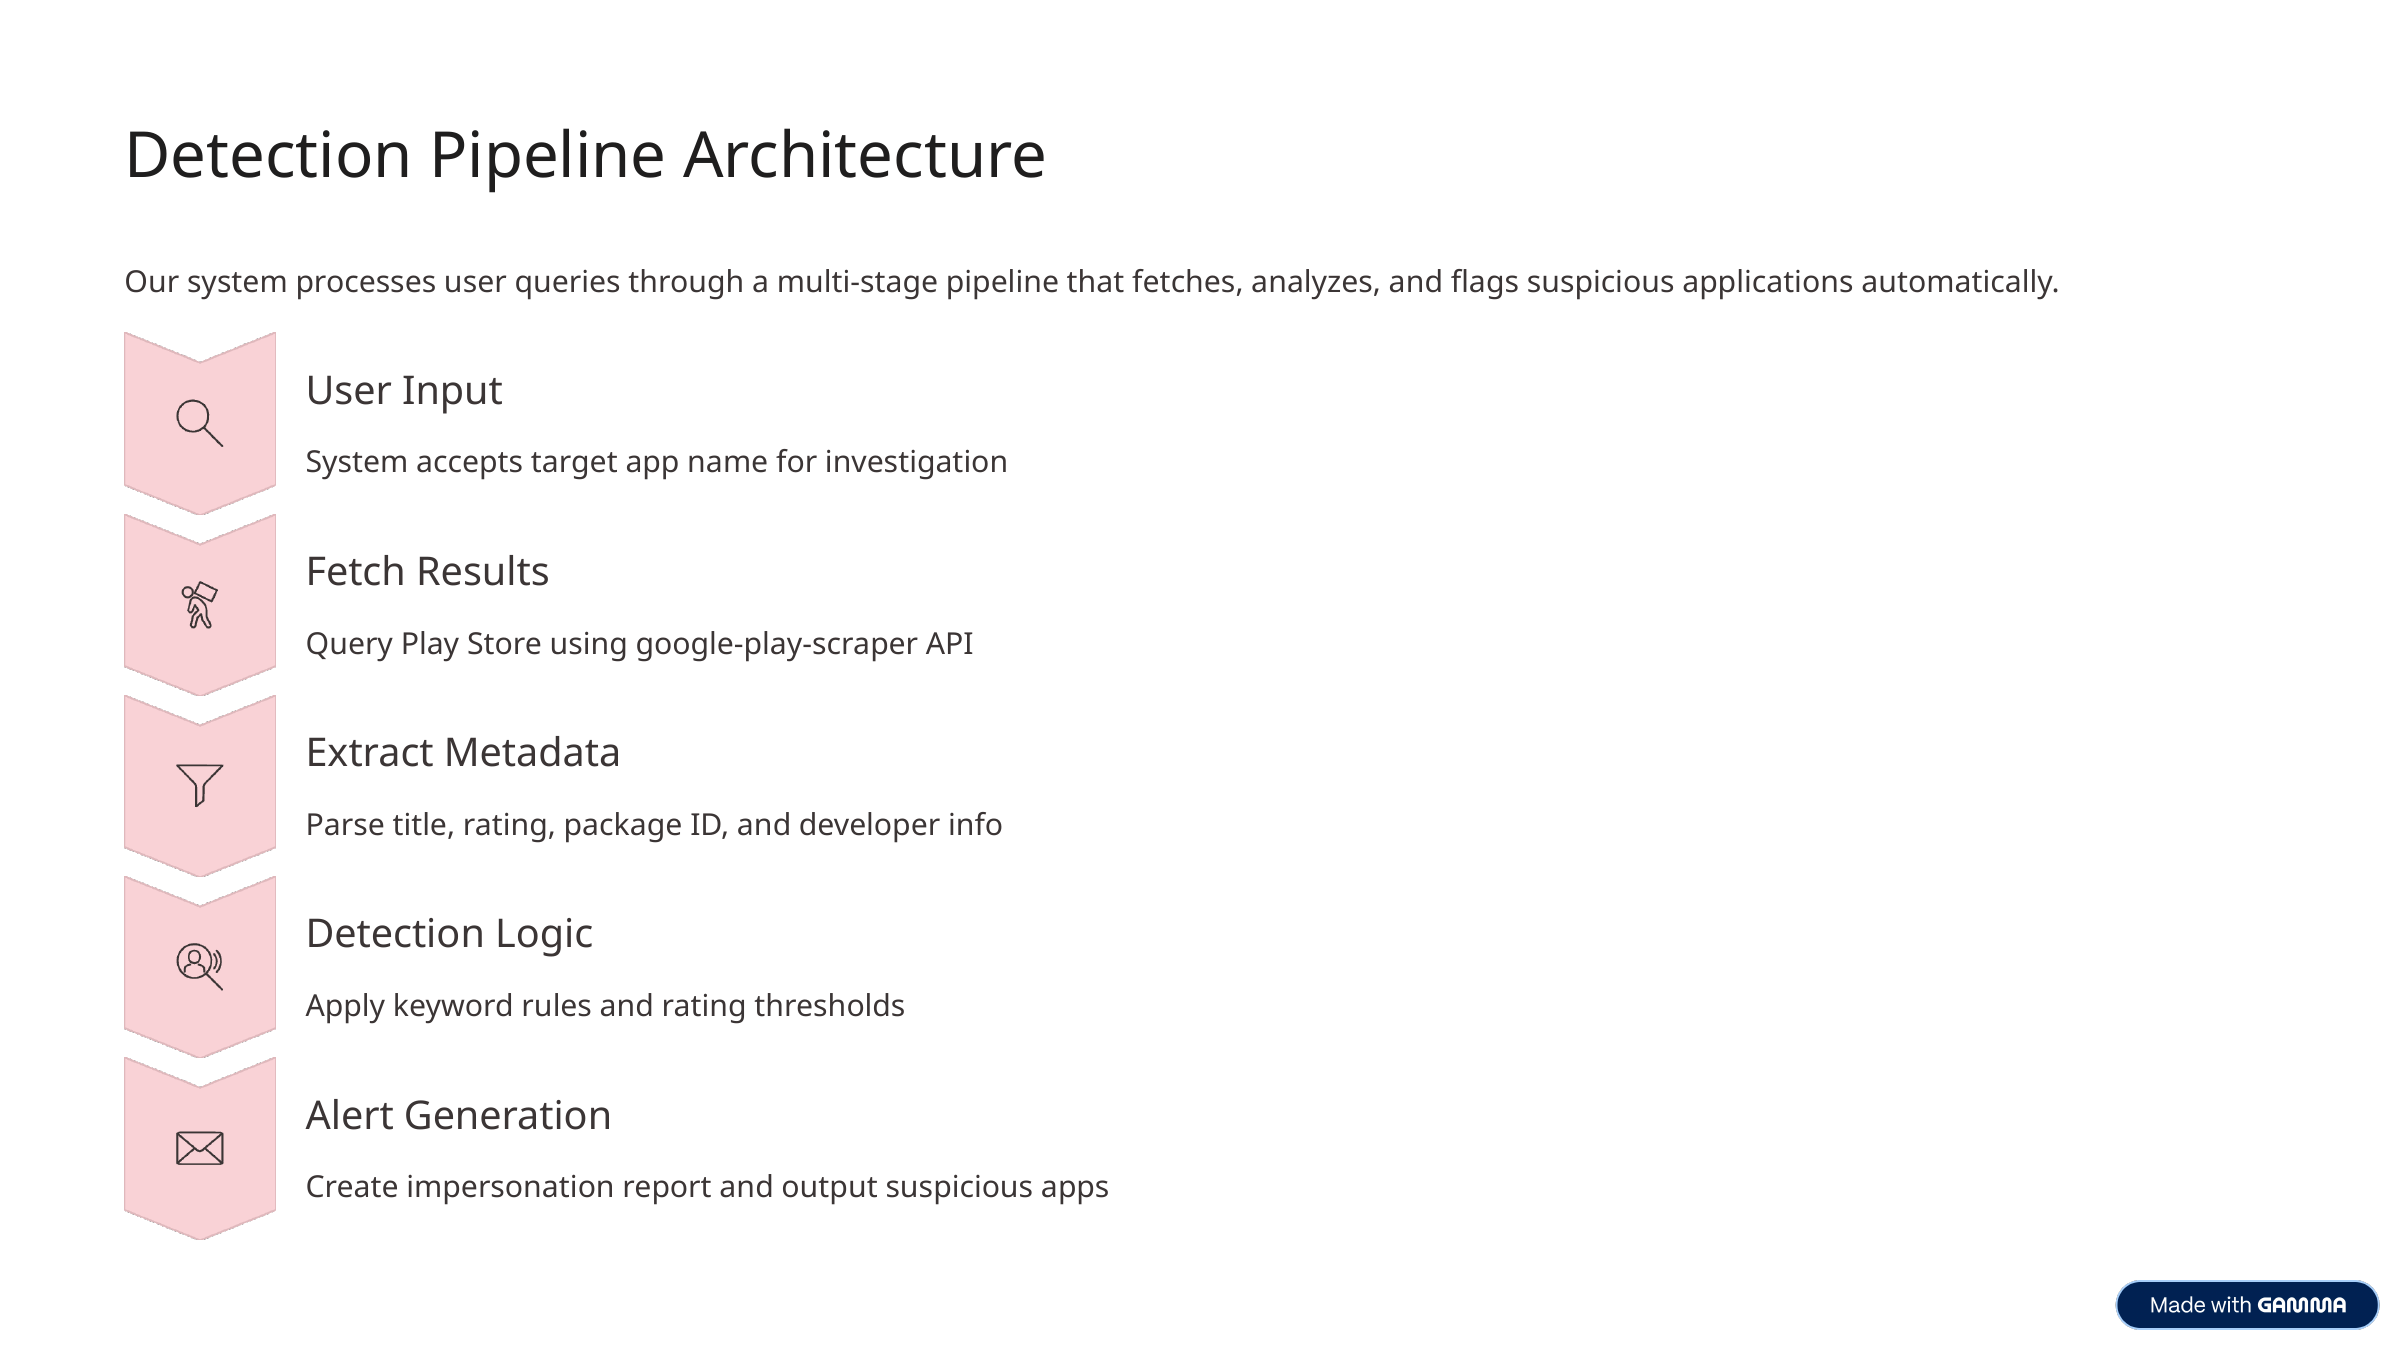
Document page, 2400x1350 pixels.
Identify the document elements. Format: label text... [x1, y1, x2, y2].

picture [2106, 1271, 2389, 1339]
text_box Create impersonation report and output suspicious apps [305, 1156, 2276, 1205]
text_box Fetch Results [305, 544, 704, 595]
text_box User Input [305, 363, 704, 413]
text_box Apply keyword rules and rating thresholds [305, 974, 2276, 1024]
text_box System accepts target app name for investigation [305, 430, 2276, 480]
text_box Parse title, rating, package ID, and developer info [305, 793, 2276, 842]
text_box Extract Metadata [305, 725, 704, 776]
text_box Detection Logic [305, 906, 704, 957]
text_box Detection Pipeline Architecture [124, 110, 1162, 191]
picture [124, 332, 276, 1240]
text_box Alert Generation [305, 1088, 704, 1138]
text_box Query Play Store using google-play-scraper API [305, 612, 2276, 661]
text_box Our system processes user queries through a multi-stage pipeline that fetches, analyzes, and flags suspicious applications automatically. [124, 250, 2276, 299]
